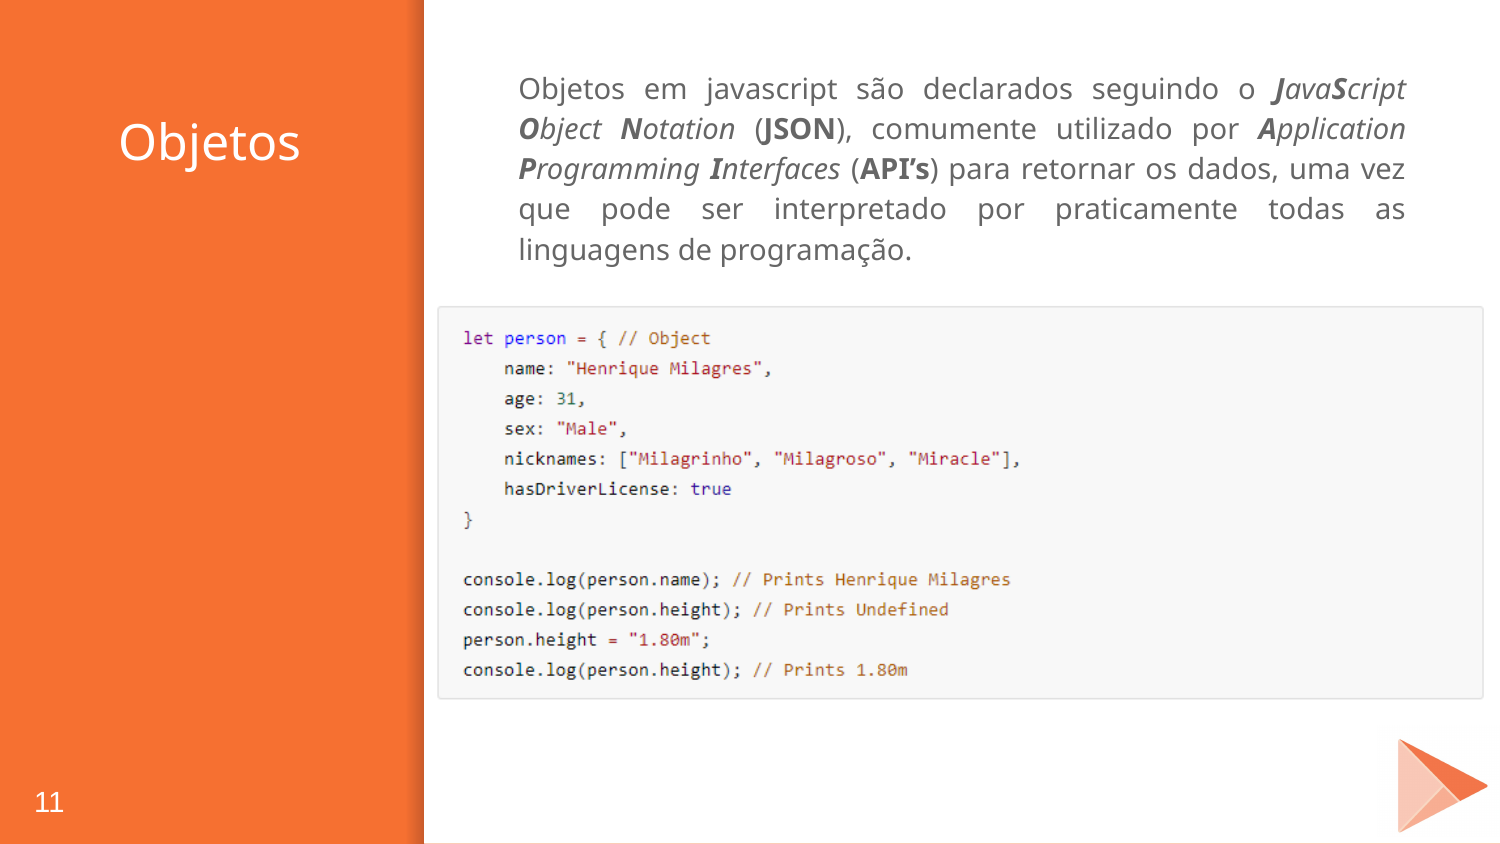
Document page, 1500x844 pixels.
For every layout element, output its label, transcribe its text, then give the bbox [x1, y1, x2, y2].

list Objetos em javascript são declarados seguindo o JavaScript Object Notation (JSON), comumente utilizado por Application Programming Interfaces (API’s) para retornar os dados, uma vez que pode ser interpretado por praticamente todas as linguagens de programação. [503, 50, 1422, 285]
picture [1376, 725, 1500, 837]
title Objetos [0, 95, 420, 749]
picture [431, 301, 1494, 710]
slide_number 11 [19, 768, 110, 834]
